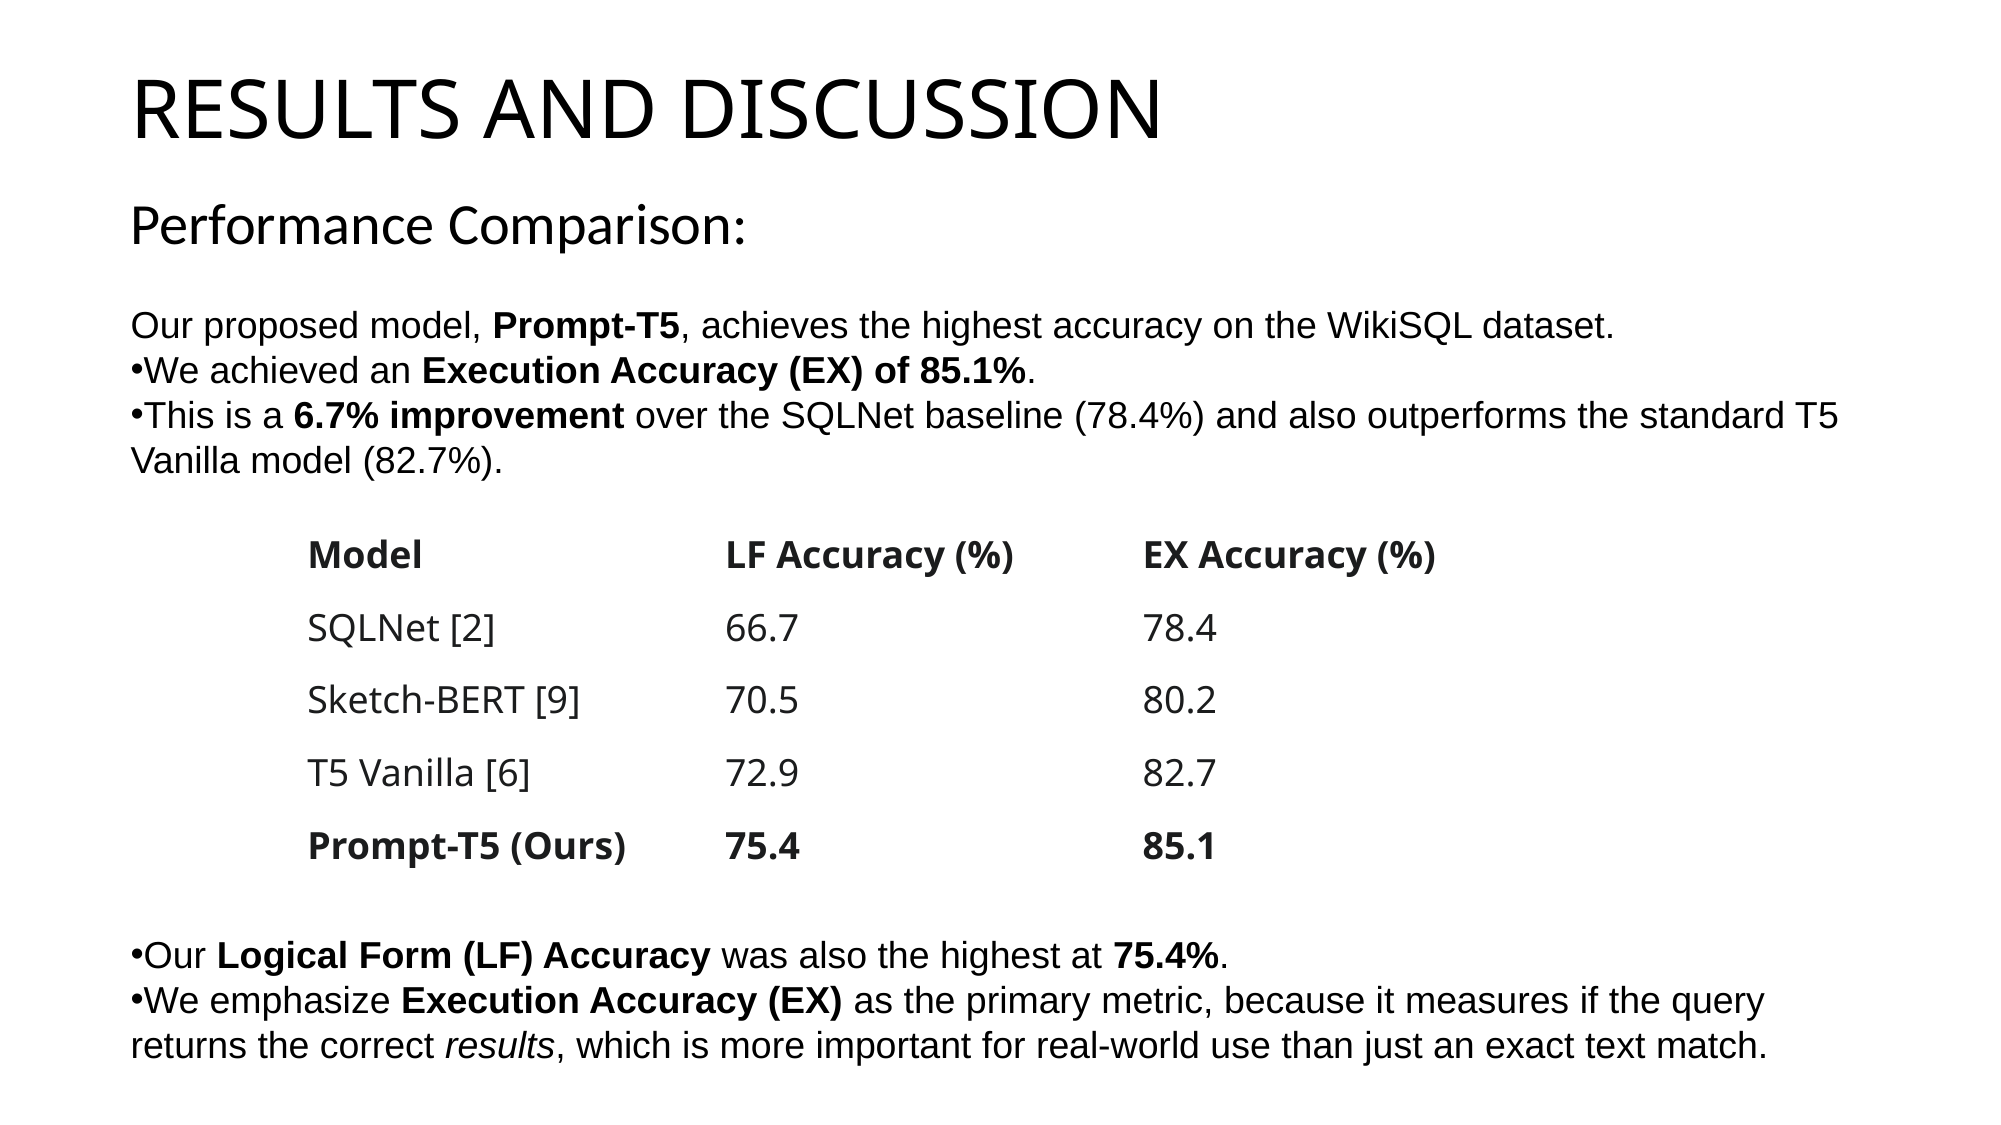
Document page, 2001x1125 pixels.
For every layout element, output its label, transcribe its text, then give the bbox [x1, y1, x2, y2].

table_header EX Accuracy (%) [1128, 518, 1545, 590]
table_cell 85.1 [1128, 809, 1545, 881]
table_cell 78.4 [1128, 591, 1545, 662]
table_cell 70.5 [710, 663, 1127, 735]
table_cell SQLNet [2] [293, 591, 709, 662]
list Performance Comparison: Our proposed model, Prompt-T5, achieves the highest accuracy on the WikiSQL dataset. We achieved an Execution Accuracy (EX) of 85.1%. This is a 6.7% improvement over the SQLNet baseline (78.4%) and also outperforms the standard T5 Vanilla model (82.7%). Our Logical Form (LF) Accuracy was also the highest at 75.4%. We emphasize Execution Accuracy (EX) as the primary metric, because it measures if the query returns the correct results, which is more important for real-world use than just an exact text match. [115, 178, 1900, 1125]
table_cell 82.7 [1128, 736, 1545, 808]
table_cell Prompt-T5 (Ours) [293, 809, 709, 881]
table_header LF Accuracy (%) [710, 518, 1127, 590]
table_cell Sketch-BERT [9] [293, 663, 709, 735]
table_cell 72.9 [710, 736, 1127, 808]
table_cell T5 Vanilla [6] [293, 736, 709, 808]
table_cell 66.7 [710, 591, 1127, 662]
table_cell 80.2 [1128, 663, 1545, 735]
title RESULTS AND DISCUSSION [115, 59, 1863, 164]
table_header Model [293, 518, 709, 590]
table_cell 75.4 [710, 809, 1127, 881]
